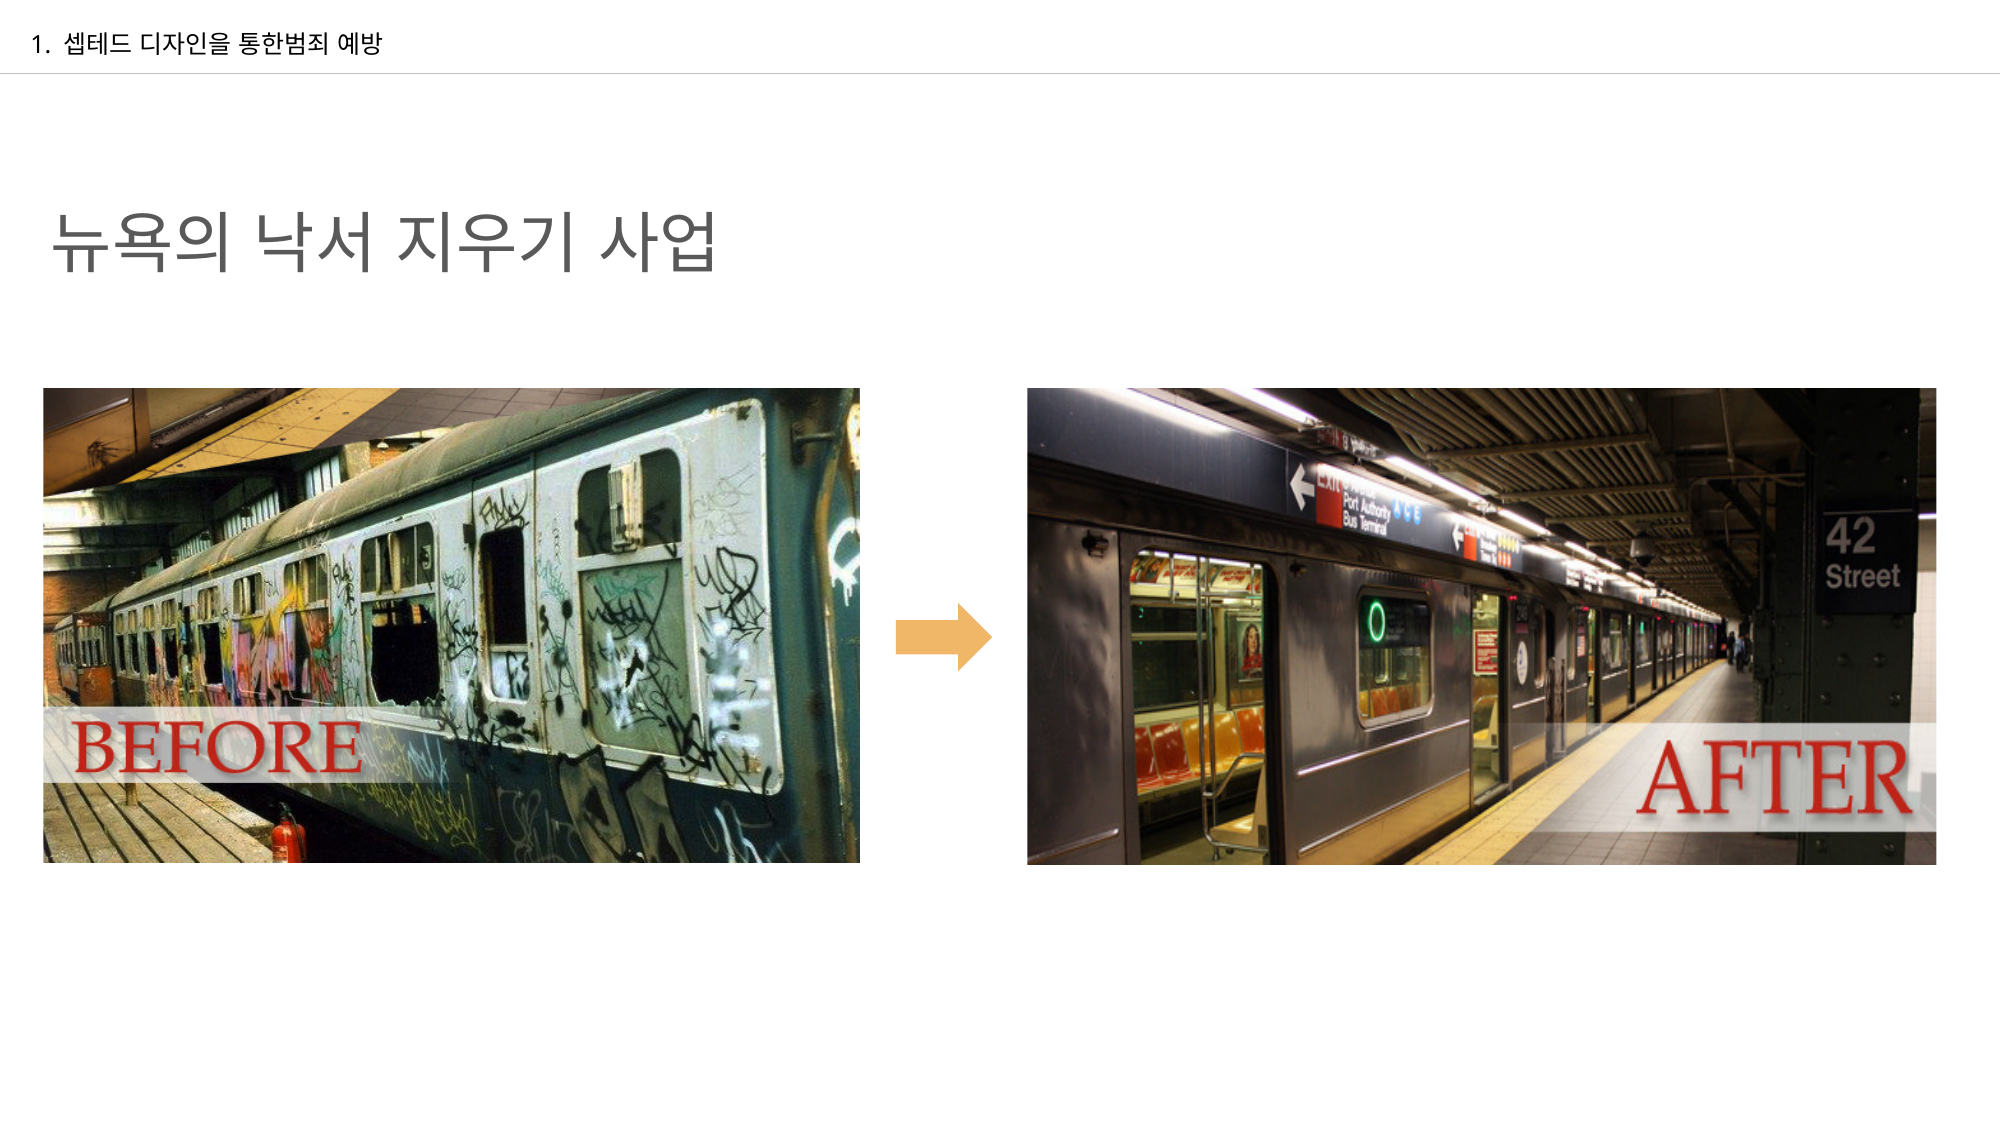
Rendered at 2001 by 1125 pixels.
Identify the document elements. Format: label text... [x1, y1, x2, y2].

text_box 뉴욕의 낙서 지우기 사업 [35, 193, 772, 289]
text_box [43, 388, 1937, 865]
text_box 1. 셉테드 디자인을 통한범죄 예방 [0, 20, 420, 66]
